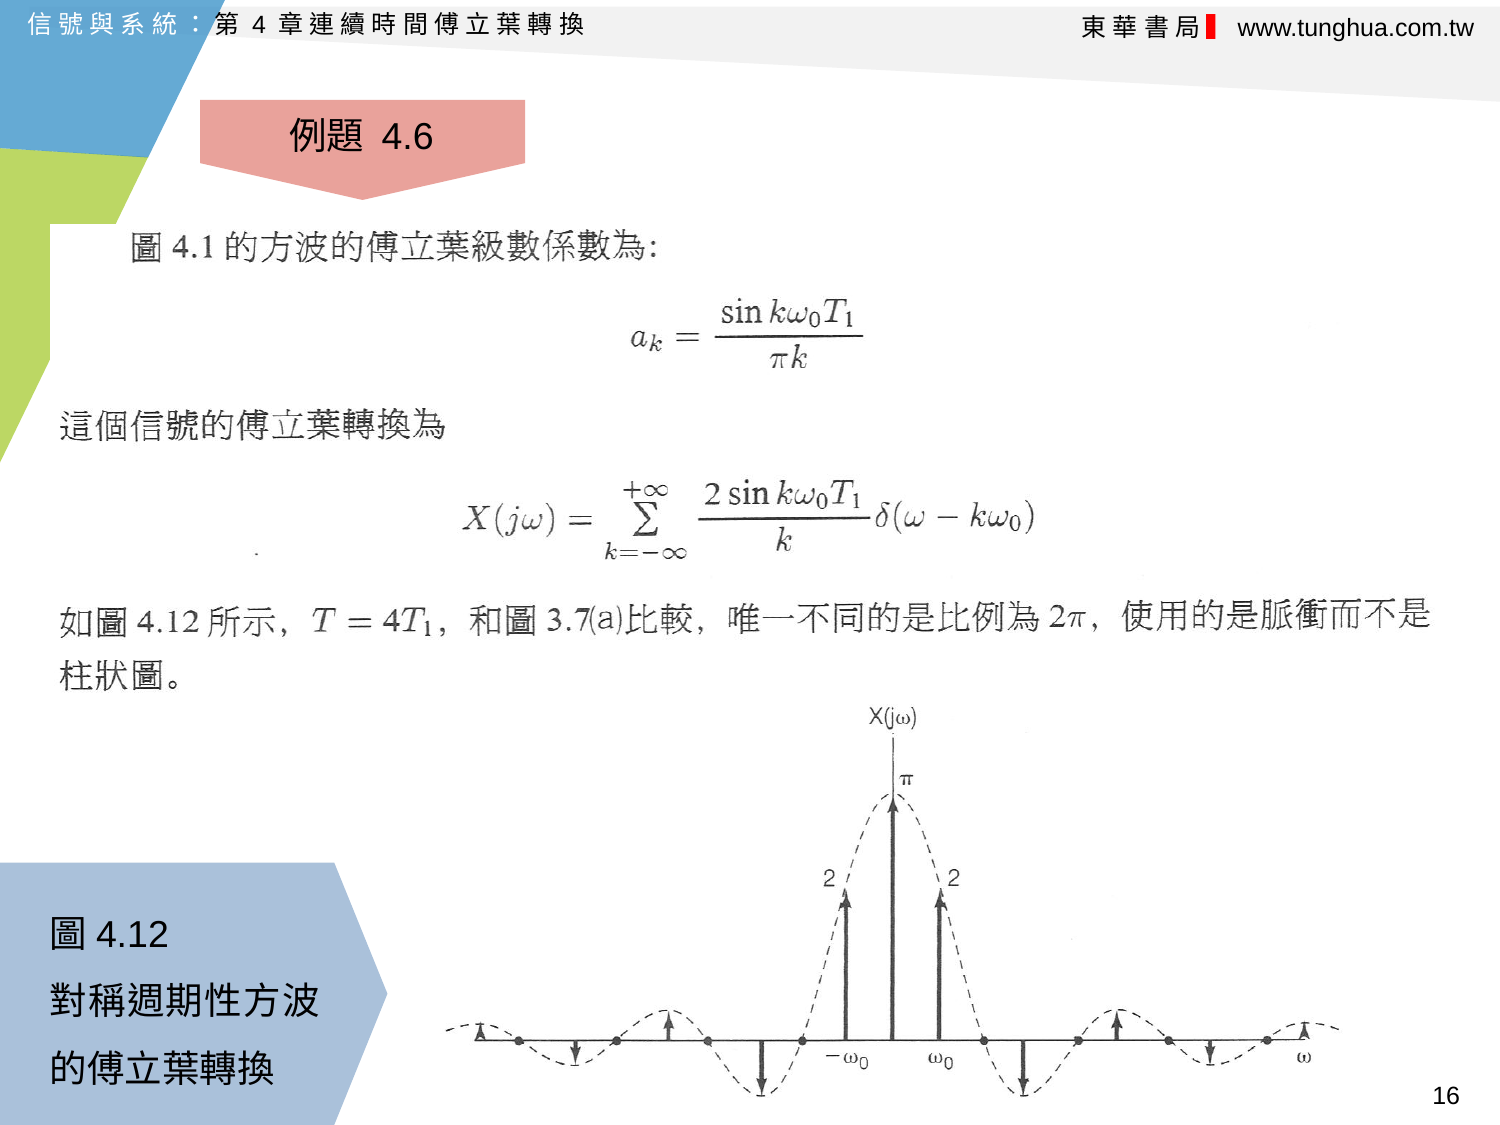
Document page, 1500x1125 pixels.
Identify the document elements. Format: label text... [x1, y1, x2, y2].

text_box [199, 99, 526, 201]
text_box [0, 860, 390, 1125]
slide_number 16 [1224, 1072, 1475, 1125]
picture [49, 224, 1437, 1110]
text_box 圖4.12 對稱週期性方波的傅立葉轉換 [34, 880, 335, 1098]
